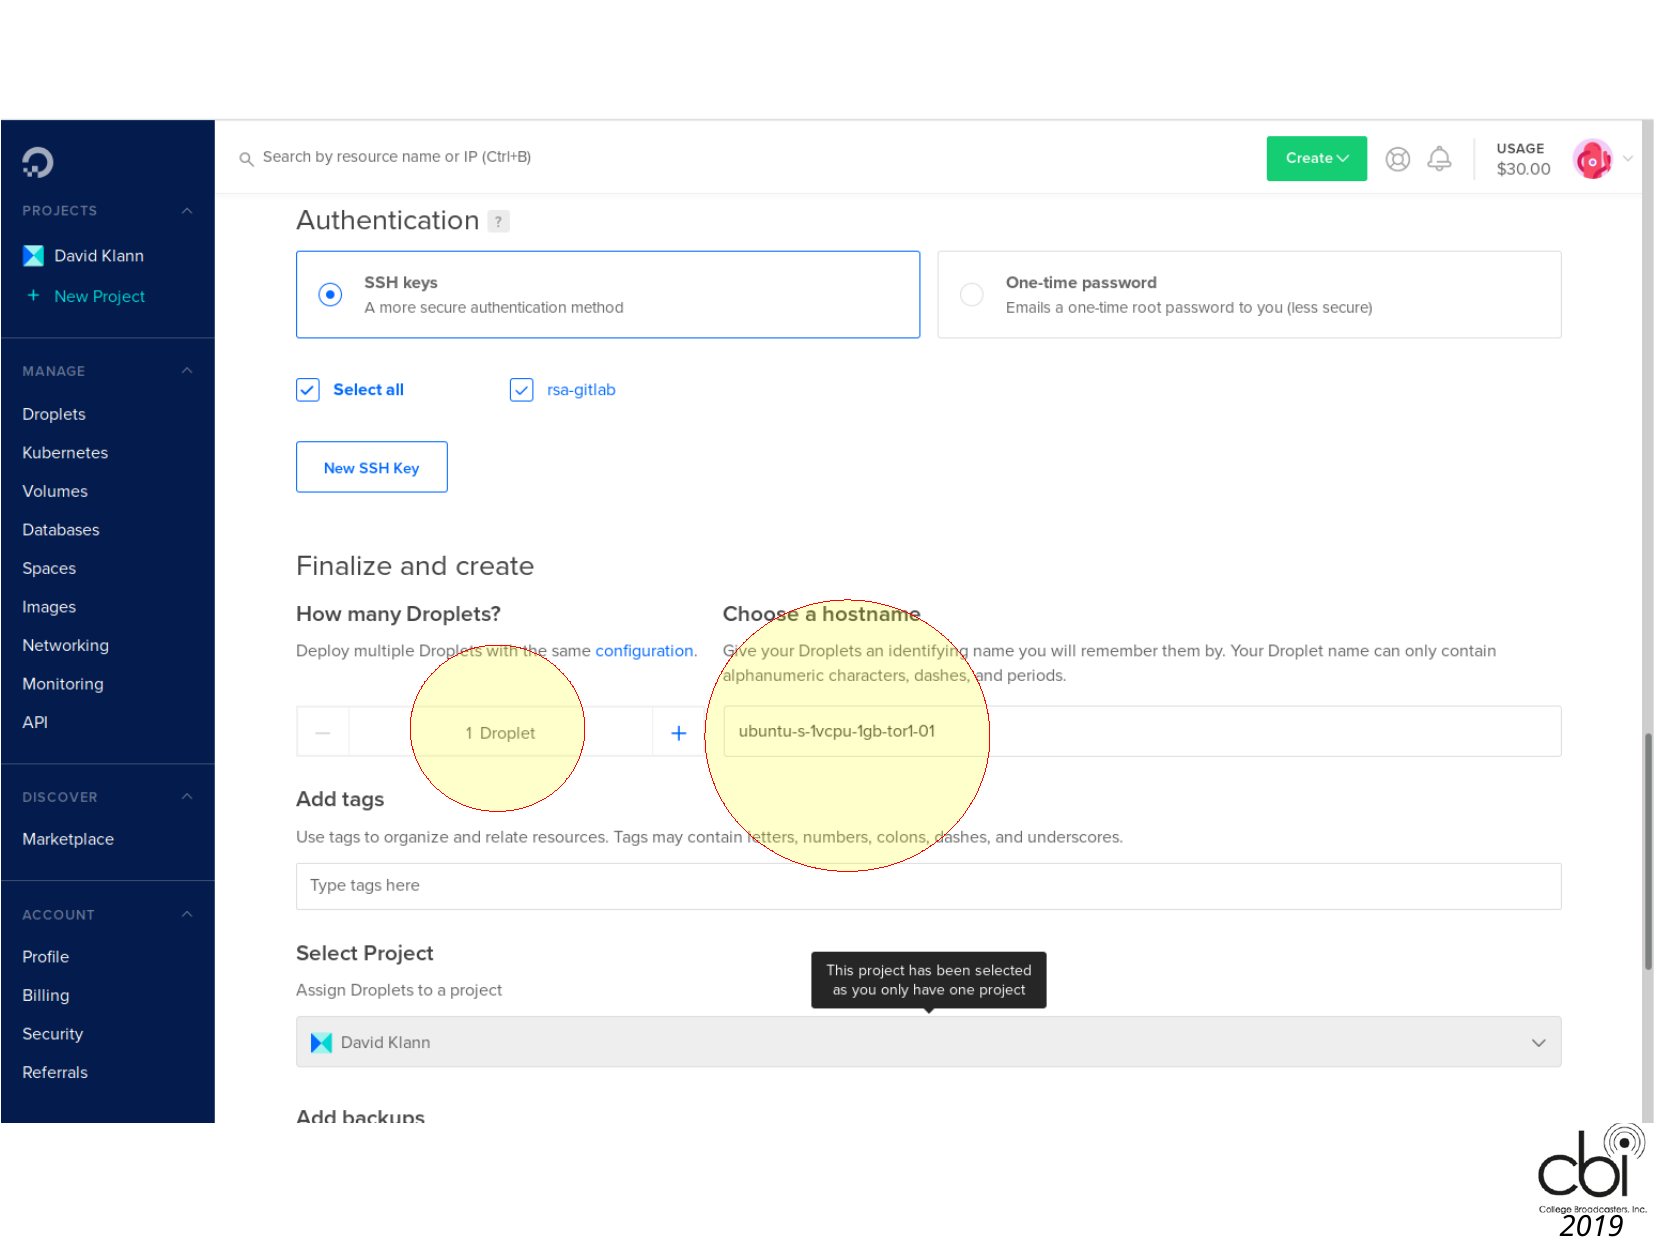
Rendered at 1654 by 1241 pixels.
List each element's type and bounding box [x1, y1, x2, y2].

picture [1, 118, 1654, 1216]
